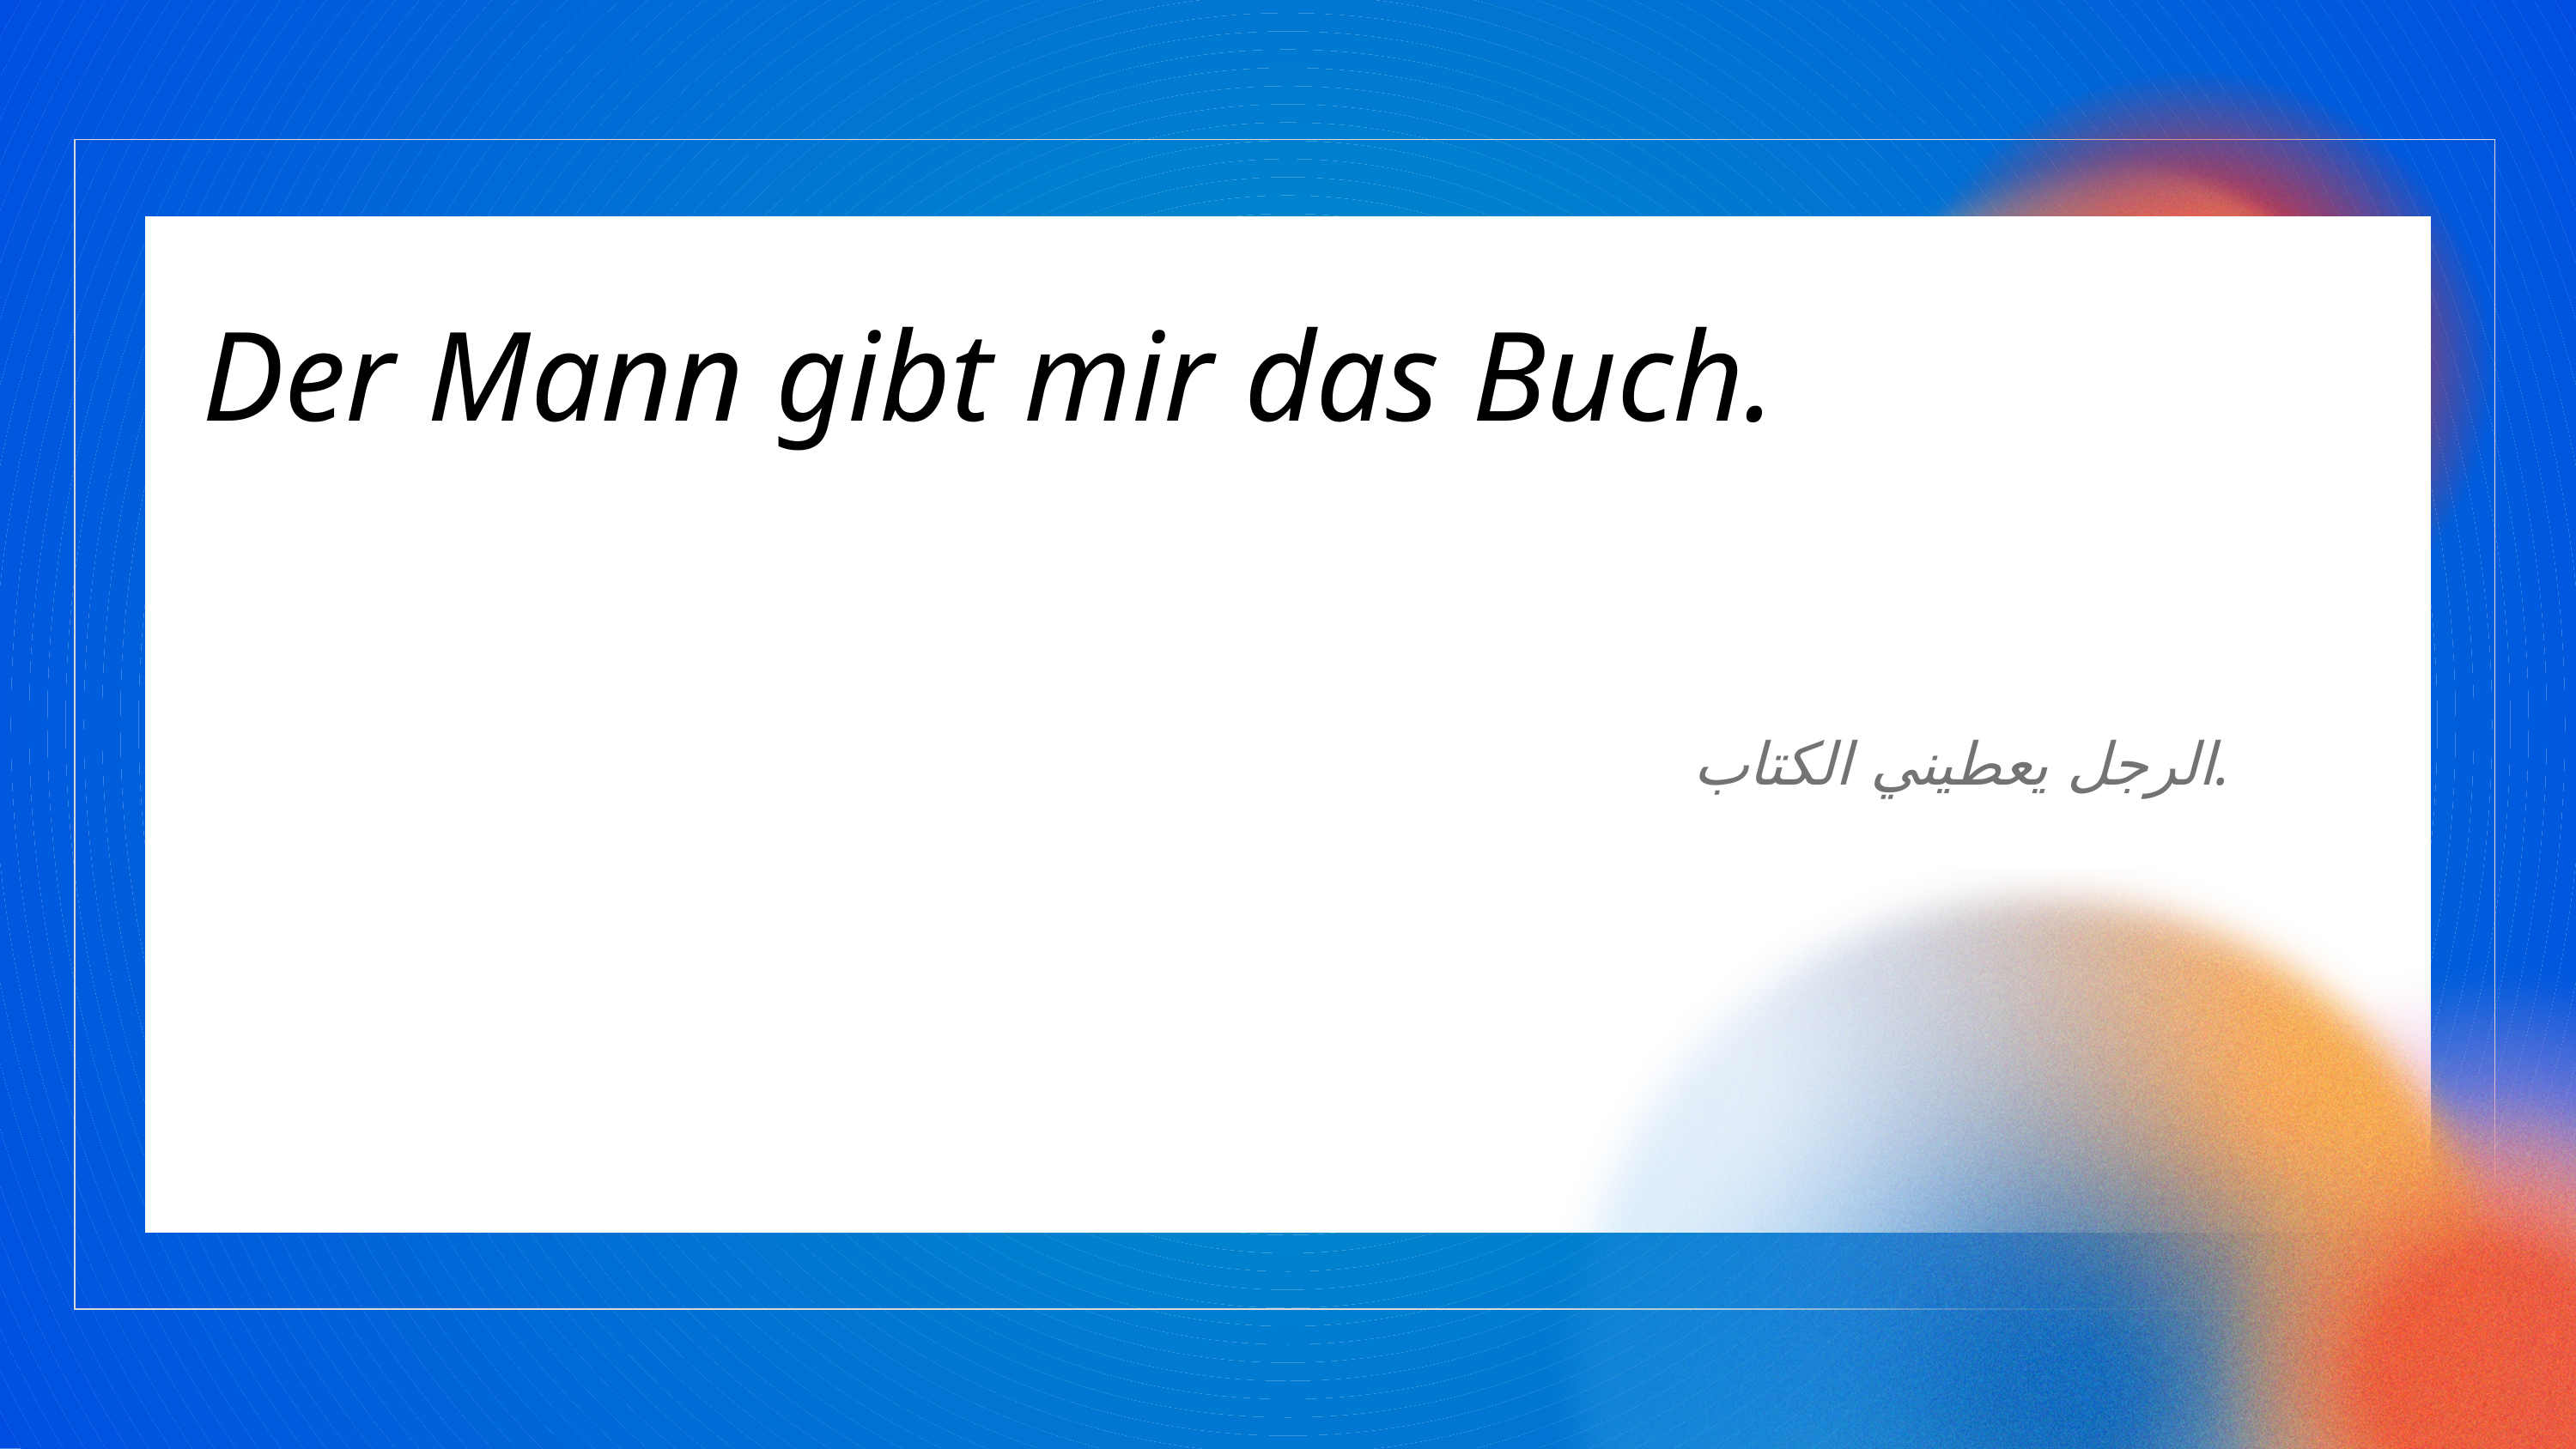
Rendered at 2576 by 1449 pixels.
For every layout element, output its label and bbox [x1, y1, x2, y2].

text_box [74, 139, 2495, 1309]
text_box [1792, 70, 2495, 136]
text_box [144, 215, 2432, 1234]
text_box [1543, 868, 2576, 1449]
